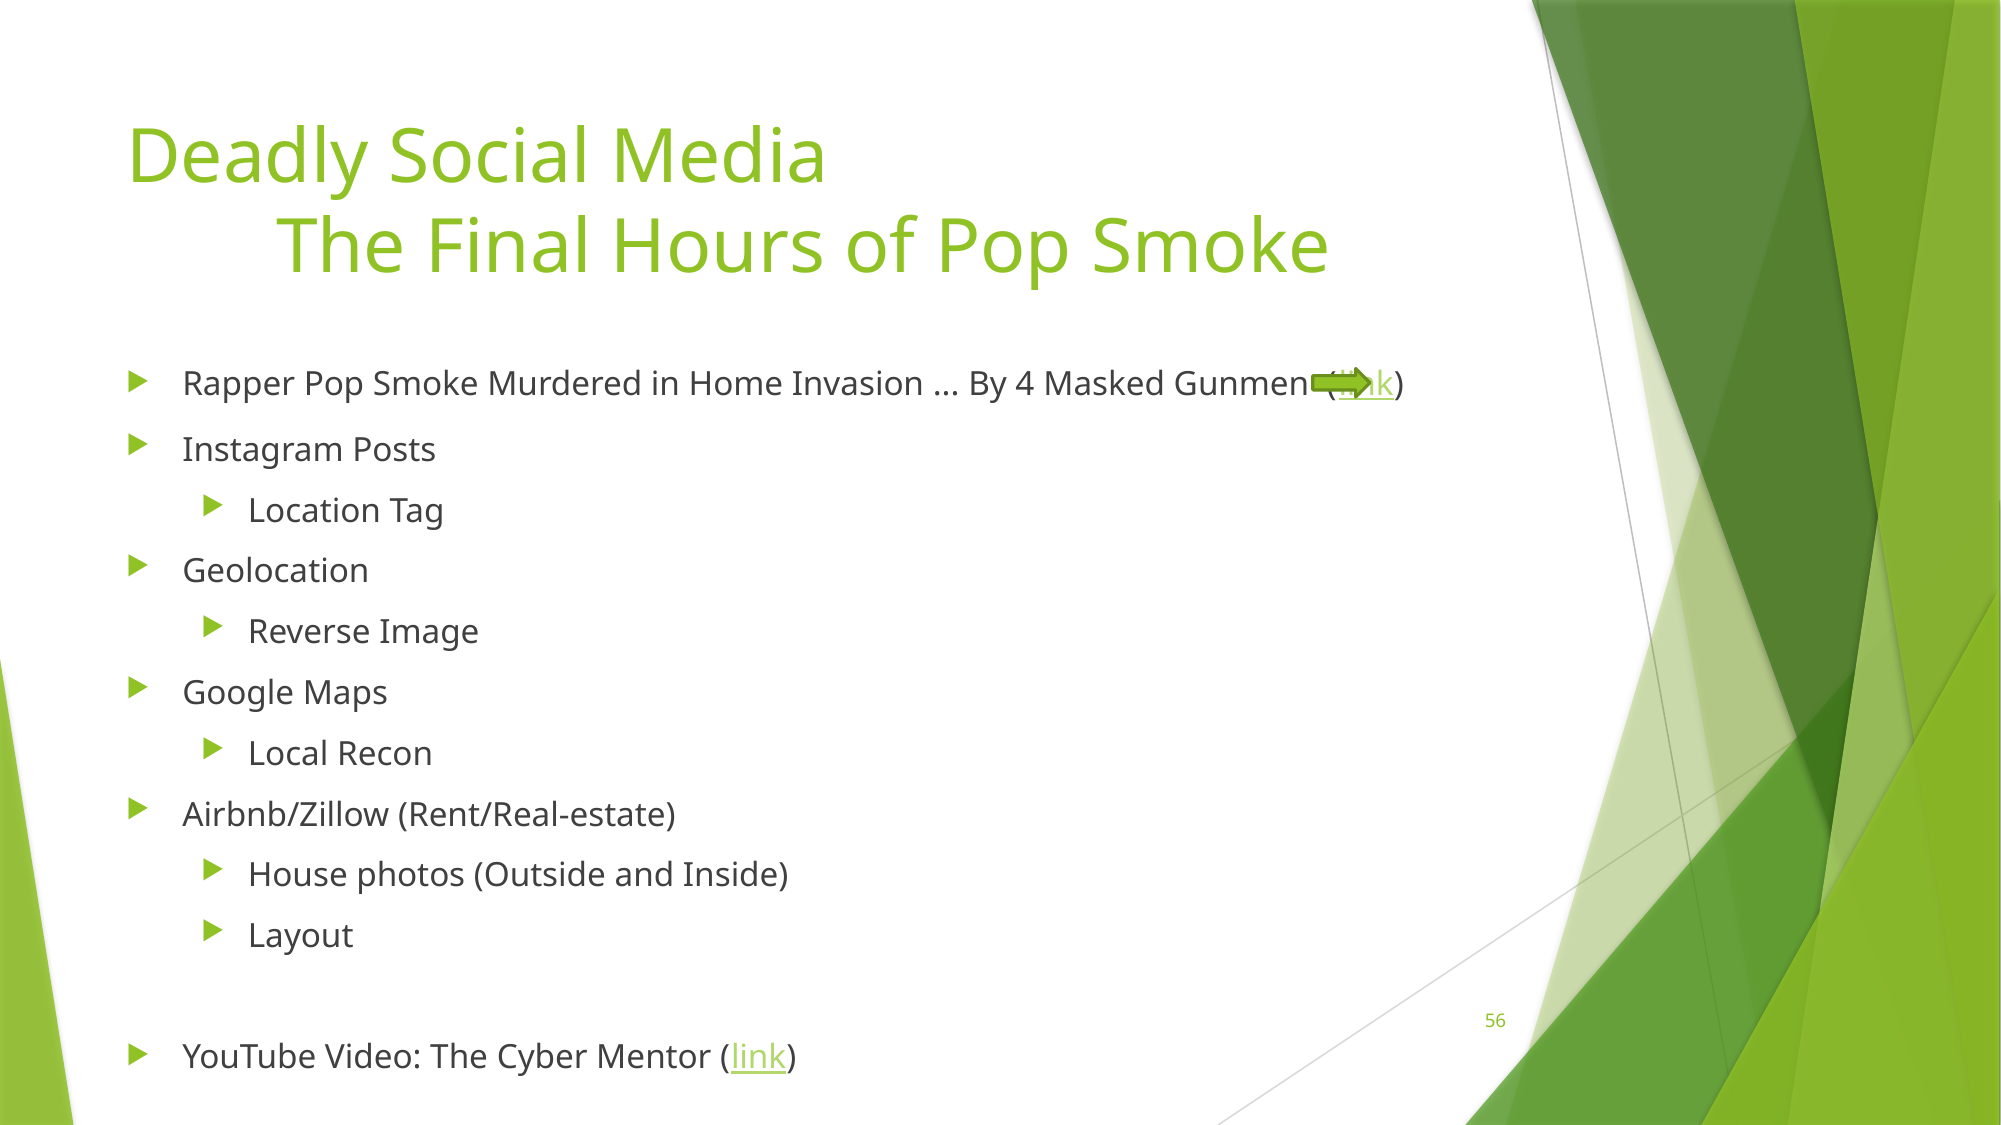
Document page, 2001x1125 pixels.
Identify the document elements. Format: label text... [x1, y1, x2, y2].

slide_number 56 [1409, 991, 1522, 1051]
title Deadly Social Media The Final Hours of Pop Smoke [111, 99, 1522, 317]
text_box [1311, 367, 1372, 399]
list Rapper Pop Smoke Murdered in Home Invasion ... By 4 Masked Gunmen (link) Instagram Posts Location Tag Geolocation Reverse Image Google Maps Local Recon Airbnb/Zillow (Rent/Real-estate) House photos (Outside and Inside) Layout YouTube Video: The Cyber Mentor (link) [111, 354, 1522, 992]
